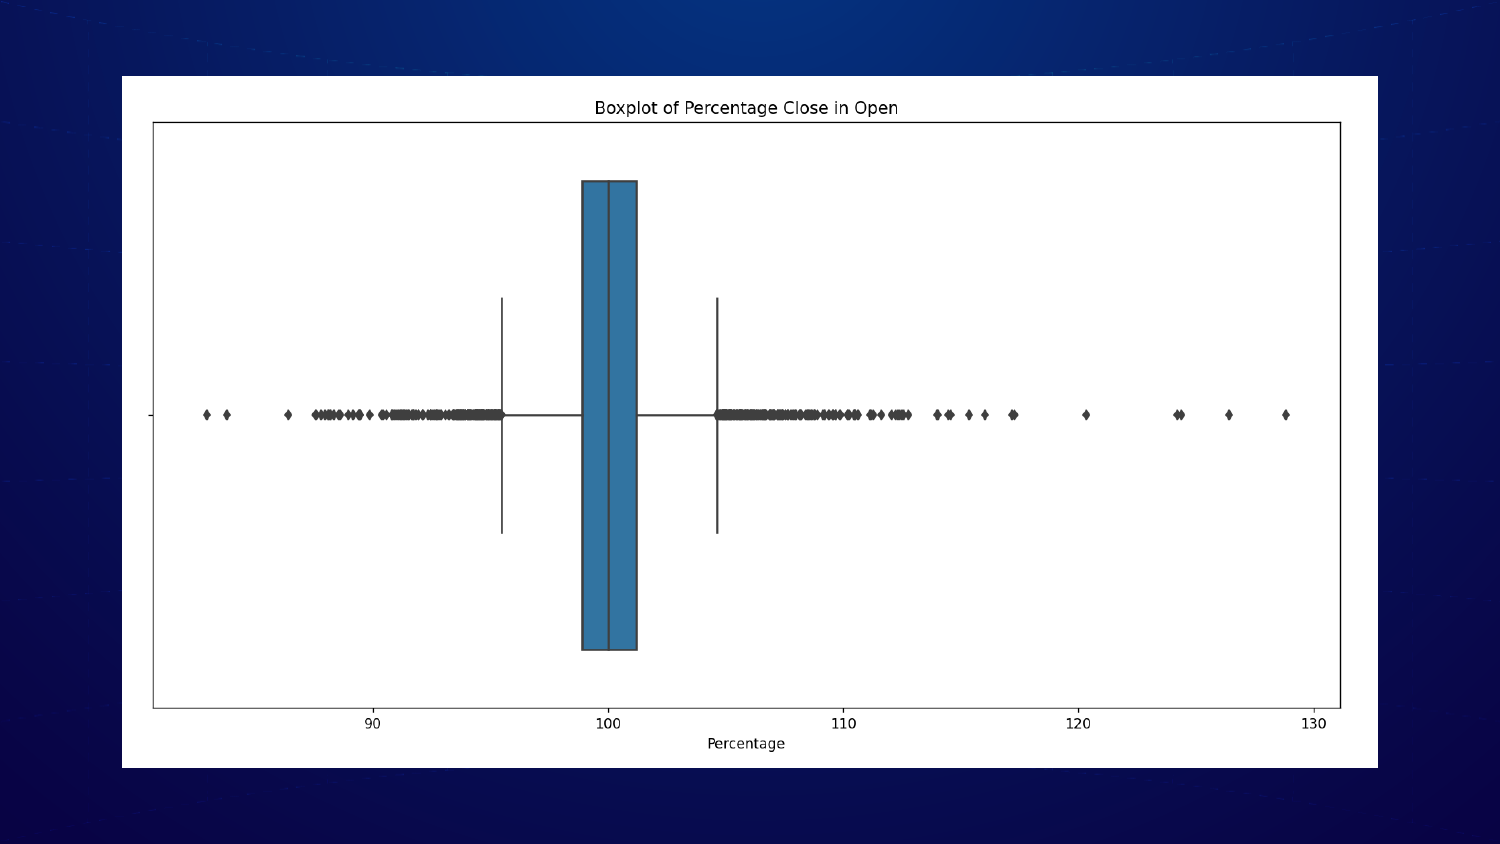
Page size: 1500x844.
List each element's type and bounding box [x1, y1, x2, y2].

picture [121, 75, 1378, 768]
